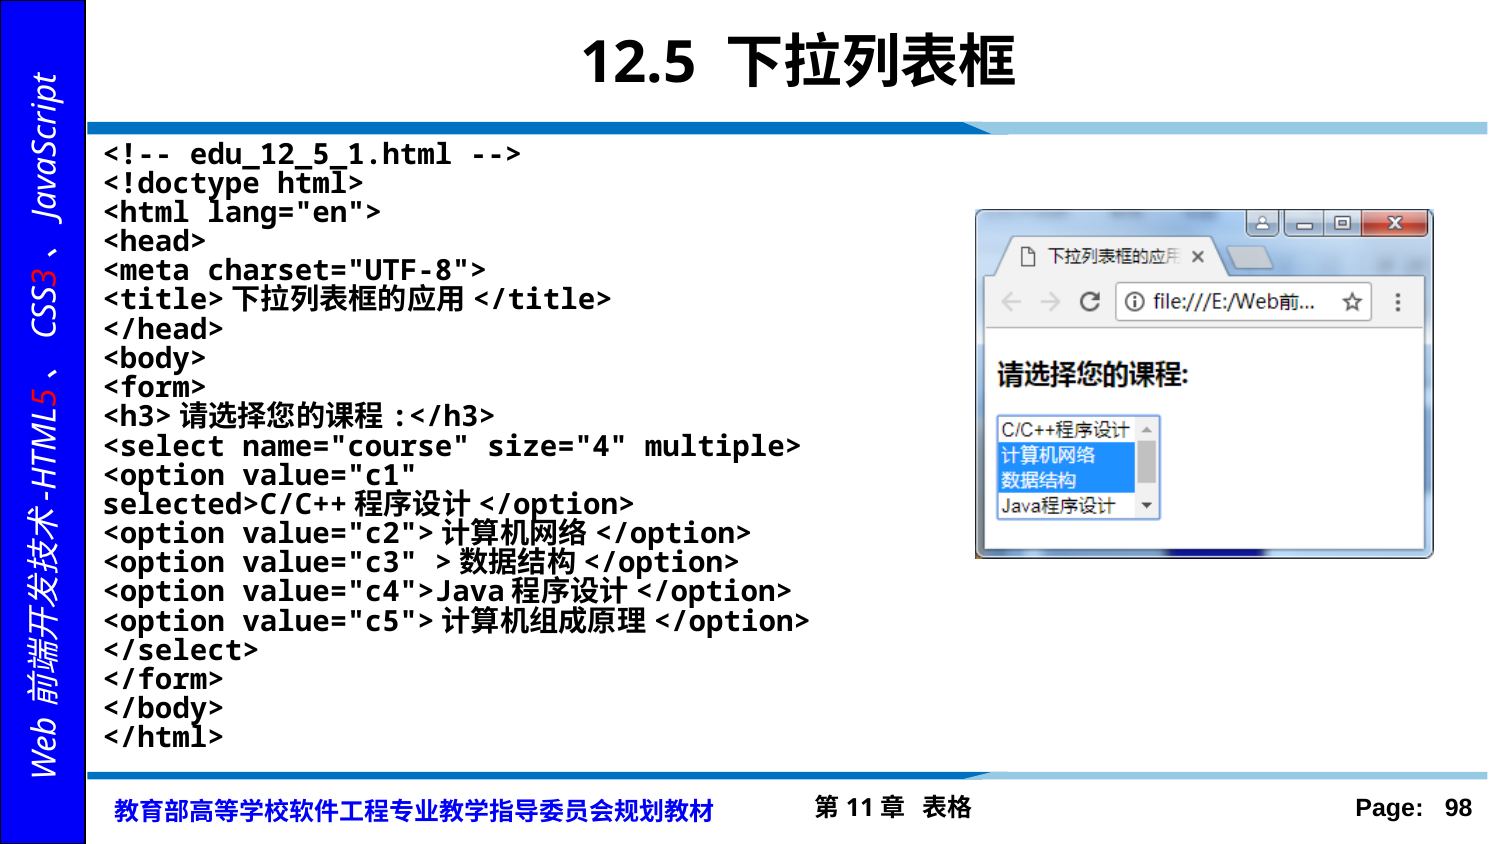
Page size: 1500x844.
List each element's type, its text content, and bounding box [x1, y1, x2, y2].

title 12.5 下拉列表框 [161, 11, 1436, 106]
picture [974, 209, 1434, 559]
text_box <!-- edu_12_5_1.html --> <!doctype html> <html lang="en"> <head> <meta charset="UTF-8"> <title>下拉列表框的应用</title> </head> <body> <form> <h3>请选择您的课程:</h3> <select name="course" size="4" multiple> <option value="c1" selected>C/C++程序设计</option> <option value="c2">计算机网络</option> <option value="c3" >数据结构</option> <option value="c4">Java程序设计</option> <option value="c5">计算机组成原理</option> </select> </form> </body> </html> [87, 133, 938, 761]
